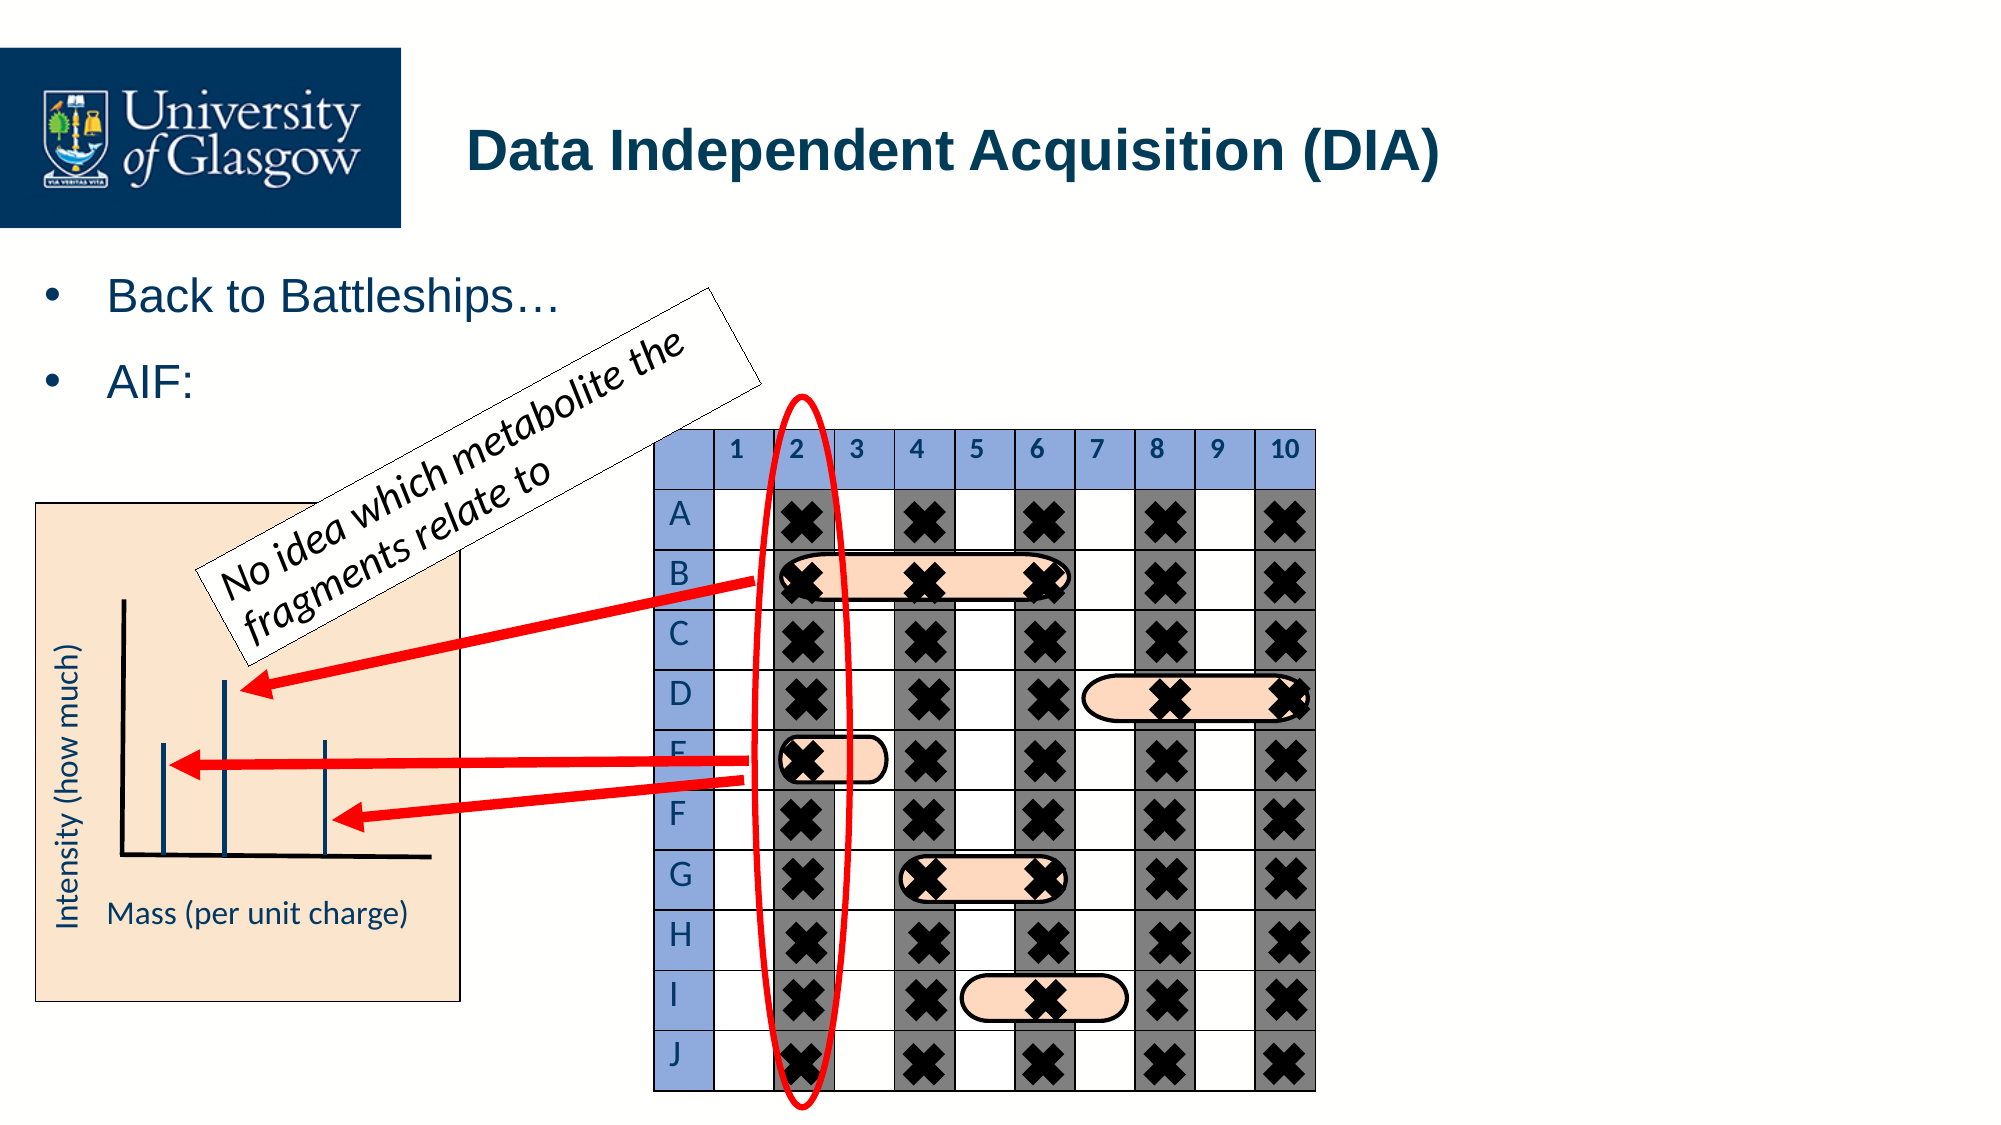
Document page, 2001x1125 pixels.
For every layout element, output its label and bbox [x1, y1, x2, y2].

table_cell [1016, 671, 1074, 729]
text_box [29, 263, 1963, 1109]
table_cell [1136, 722, 1194, 729]
table_cell [848, 611, 894, 669]
table_header [895, 430, 954, 489]
table_cell [715, 791, 755, 849]
table_cell [715, 490, 768, 549]
table_cell [655, 731, 713, 756]
table_cell [850, 791, 894, 849]
table_cell [1256, 1031, 1315, 1090]
table_cell [1196, 490, 1254, 549]
table_cell [1196, 731, 1254, 789]
table_cell [1076, 971, 1134, 1030]
table_cell [775, 1054, 786, 1090]
table_cell [655, 767, 713, 779]
table_cell [895, 611, 954, 669]
table_cell [895, 490, 954, 549]
table_cell [1016, 1021, 1074, 1030]
table_header [1016, 430, 1074, 489]
table_cell [956, 731, 1014, 789]
table_cell [956, 851, 1014, 856]
table_cell [1136, 911, 1194, 970]
table_cell [1076, 551, 1134, 609]
table_cell [1136, 490, 1194, 549]
table_cell [1076, 911, 1134, 970]
table_cell [956, 490, 1014, 549]
table_cell [715, 851, 758, 909]
table_cell [715, 971, 771, 1030]
table_cell [1136, 1031, 1194, 1090]
table_cell [1256, 731, 1315, 789]
table_header [1076, 430, 1134, 489]
table_cell [715, 551, 761, 609]
table_cell [847, 851, 894, 909]
table_cell [1076, 490, 1134, 549]
table_cell [819, 1031, 834, 1090]
table_cell [1196, 551, 1254, 609]
table_cell [956, 791, 1014, 849]
table_header [1136, 430, 1194, 489]
table_cell [1256, 851, 1315, 909]
table_header [1256, 430, 1315, 489]
table_cell [1016, 611, 1074, 669]
table_cell [1256, 551, 1315, 609]
table_cell [1256, 490, 1315, 549]
table_cell [1256, 971, 1315, 1030]
table_cell [895, 600, 954, 609]
table_cell [956, 671, 1014, 729]
table_cell [842, 911, 894, 970]
table_header [835, 430, 894, 489]
table_cell [655, 851, 713, 909]
table_cell [1256, 671, 1315, 729]
table_cell [1076, 1031, 1134, 1090]
table_cell [956, 911, 1014, 970]
table_cell [1196, 611, 1254, 669]
table_cell [655, 821, 713, 849]
table_cell [895, 971, 954, 1030]
table_cell [851, 731, 894, 789]
table_header [715, 430, 773, 489]
table_cell [1196, 1031, 1254, 1090]
table_cell [1136, 971, 1194, 1030]
table_cell [1136, 791, 1194, 849]
table_cell [1076, 791, 1134, 849]
table_cell [655, 691, 713, 729]
table_cell [956, 1031, 1014, 1090]
table_cell [836, 490, 894, 549]
table_cell [835, 971, 894, 1030]
table_cell [655, 551, 713, 580]
table_cell [1076, 611, 1134, 669]
table_cell [1016, 911, 1074, 970]
table_cell [1016, 490, 1074, 549]
table_cell [1196, 851, 1254, 909]
table_cell [895, 731, 954, 789]
table_cell [1016, 731, 1074, 789]
table_cell [847, 600, 894, 609]
table_cell [895, 851, 954, 909]
table_cell [956, 971, 1014, 1030]
table_cell [1076, 851, 1134, 909]
table_cell [655, 971, 713, 1030]
table_cell [850, 671, 894, 729]
table_cell [1256, 911, 1315, 970]
table_cell [1256, 611, 1315, 669]
table_header [655, 430, 713, 489]
table_cell [1136, 671, 1194, 675]
table_cell [895, 671, 954, 729]
table_cell [1136, 731, 1194, 789]
table_cell [1136, 611, 1194, 669]
table_cell [1196, 671, 1254, 675]
table_cell [895, 1031, 954, 1090]
table_cell [1136, 851, 1194, 909]
table_cell [715, 1031, 773, 1090]
table_cell [1196, 722, 1254, 729]
table_header [956, 430, 1014, 489]
picture [0, 0, 2000, 1125]
table_cell [715, 731, 753, 789]
table_cell [655, 911, 713, 970]
table_cell [1196, 911, 1254, 970]
table_cell [1076, 731, 1134, 789]
table_cell [655, 490, 713, 549]
table_cell [1016, 791, 1074, 849]
table_cell [895, 911, 954, 970]
table_cell [1076, 671, 1134, 729]
table_cell [655, 1031, 713, 1090]
table_cell [895, 791, 954, 849]
table_cell [1196, 971, 1254, 1030]
table_header [775, 430, 780, 450]
table_cell [1016, 551, 1074, 609]
table_cell [1016, 1031, 1074, 1090]
table_cell [835, 1031, 894, 1090]
table_cell [1256, 791, 1315, 849]
table_header [1196, 430, 1254, 489]
table_cell [956, 902, 1014, 909]
table_cell [1016, 851, 1074, 909]
table_cell [715, 691, 754, 729]
title [451, 115, 1963, 262]
table_cell [1136, 551, 1194, 609]
table_header [824, 430, 834, 473]
table_cell [956, 600, 1014, 609]
table_cell [1016, 971, 1074, 975]
table_cell [1196, 791, 1254, 849]
table_cell [956, 611, 1014, 669]
table_cell [715, 911, 763, 970]
